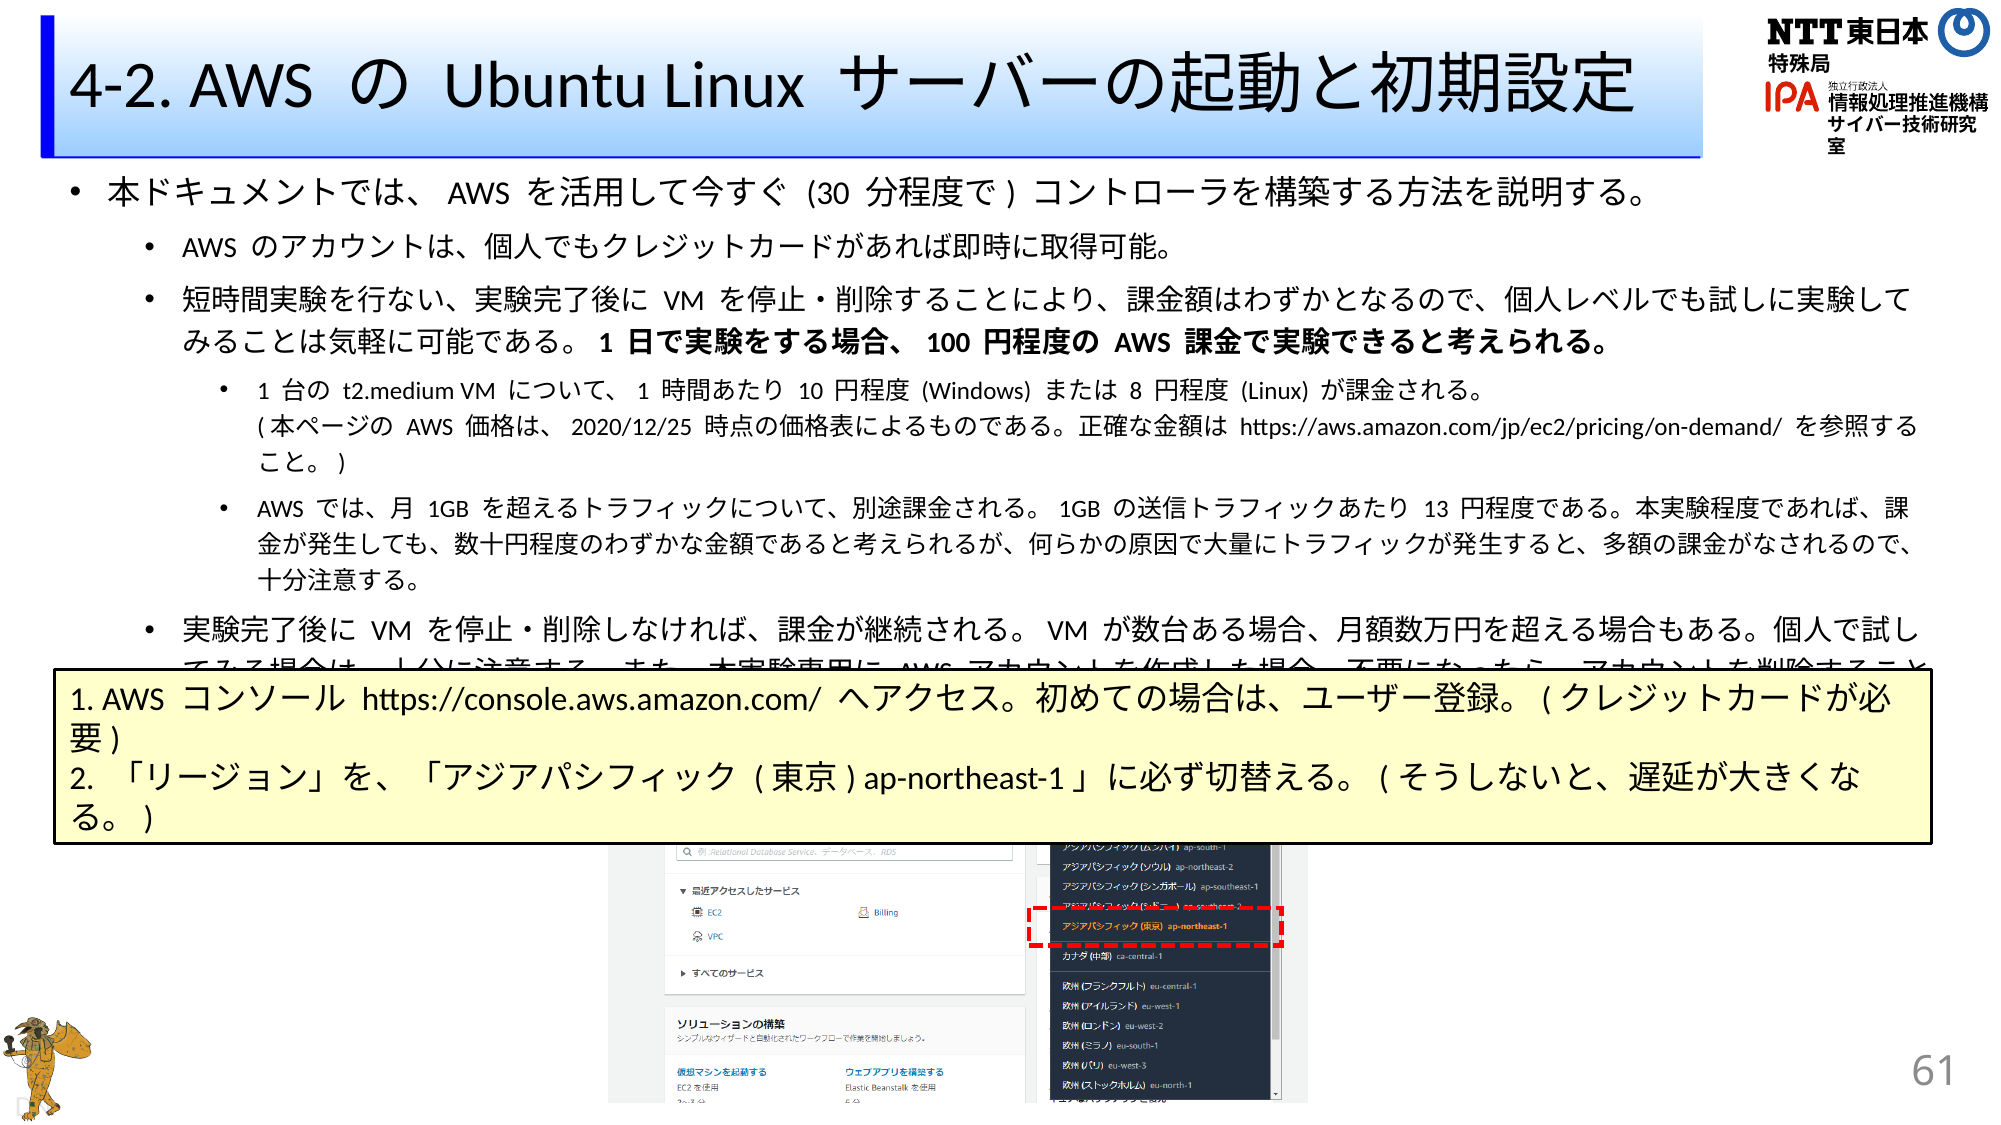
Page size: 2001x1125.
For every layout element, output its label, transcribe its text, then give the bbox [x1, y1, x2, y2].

picture [607, 669, 1308, 1103]
text_box 1. AWS コンソール https://console.aws.amazon.com/ へアクセス。初めての場合は、ユーザー登録。(クレジットカードが必要) 2. 「リージョン」を、「アジアパシフィック (東京) ap-northeast-1」に必ず切替える。(そうしないと、遅延が大きくなる。) [1308, 669, 1932, 844]
list 本ドキュメントでは、AWS を活用して今すぐ (30 分程度で) コントローラを構築する方法を説明する。 AWS のアカウントは、個人でもクレジットカードがあれば即時に取得可能。 短時間実験を行ない、実験完了後に VM を停止・削除することにより、課金額はわずかとなるので、個人レベルでも試しに実験してみることは気軽に可能である。1 日で実験をする場合、100 円程度の AWS 課金で実験できると考えられる。 1 台の t2.medium VM について、1 時間あたり 10 円程度 (Windows) または 8 円程度 (Linux) が課金される。 (本ページの AWS 価格は、2020/12/25 時点の価格表によるものである。正確な金額は https://aws.amazon.com/jp/ec2/pricing/on-demand/ を参照すること。) AWS では、月 1GB を超えるトラフィックについて、別途課金される。1GB の送信トラフィックあたり 13 円程度である。本実験程度であれば、課金が発生しても、数十円程度のわずかな金額であると考えられるが、何らかの原因で大量にトラフィックが発生すると、多額の課金がなされるので、十分注意する。 実験完了後に VM を停止・削除しなければ、課金が継続される。VM が数台ある場合、月額数万円を超える場合もある。個人で試してみる場合は、十分に注意する。また、本実験専用に AWS アカウントを作成した場合、不要になったら、アカウントを削除することをお勧めする。 AWS は、自己責任で利用すること。著者は、読者が AWS アカウントを取得して色々な利用をした結果、色々な課金が発生しても、一切責任を負わない。 [54, 155, 1949, 532]
slide_number 61 [1412, 1042, 1975, 1103]
title 4-2. AWS の Ubuntu Linux サーバーの起動と初期設定 [54, 30, 1703, 143]
text_box 1. AWS コンソール https://console.aws.amazon.com/ へアクセス。初めての場合は、ユーザー登録。(クレジットカードが必要) 2. 「リージョン」を、「アジアパシフィック (東京) ap-northeast-1」に必ず切替える。(そうしないと、遅延が大きくなる。) [54, 669, 607, 844]
